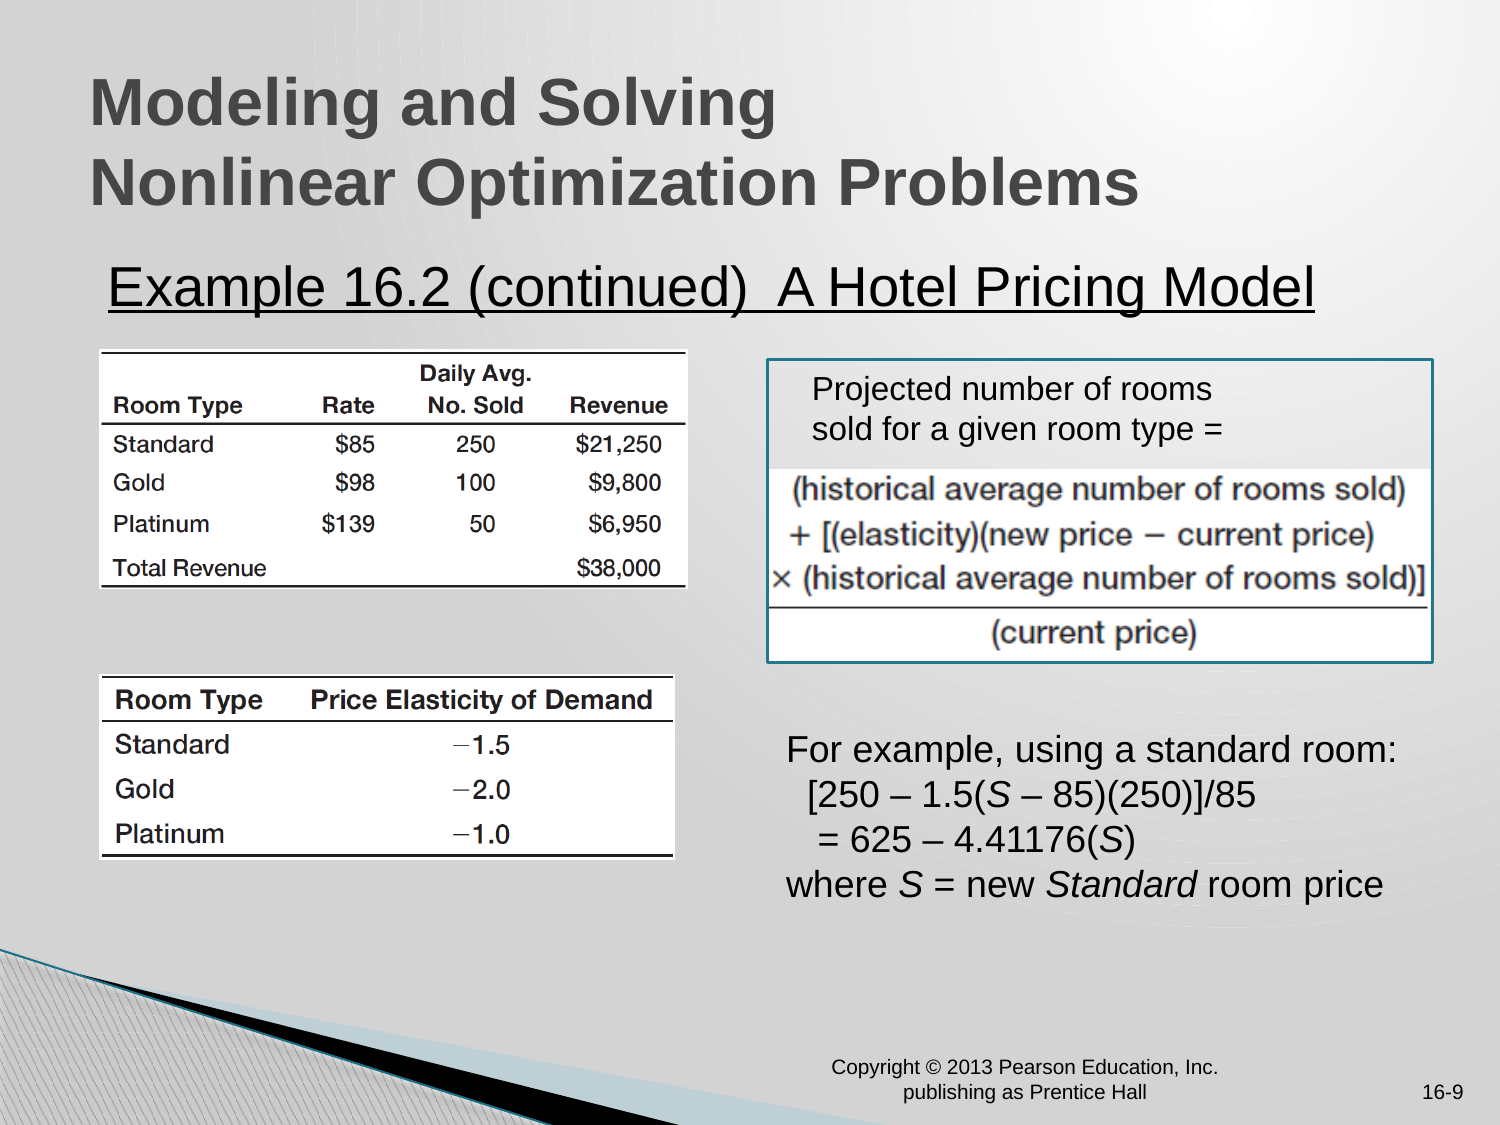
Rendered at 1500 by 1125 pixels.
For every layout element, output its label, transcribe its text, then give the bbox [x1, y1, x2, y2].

footer Copyright © 2013 Pearson Education, Inc. publishing as Prentice Hall [812, 1051, 1238, 1112]
picture [99, 349, 688, 589]
list Example 16.2 (continued) A Hotel Pricing Model [74, 242, 1426, 986]
title Modeling and Solving Nonlinear Optimization Problems [75, 45, 1425, 233]
slide_number 16-9 [1362, 1051, 1479, 1112]
picture [767, 469, 1433, 663]
text_box For example, using a standard room: [250 – 1.5(S – 85)(250)]/85 = 625 – 4.41176(S) where S = new Standard room price [771, 717, 1413, 913]
picture [99, 674, 676, 860]
text_box [763, 355, 1437, 475]
